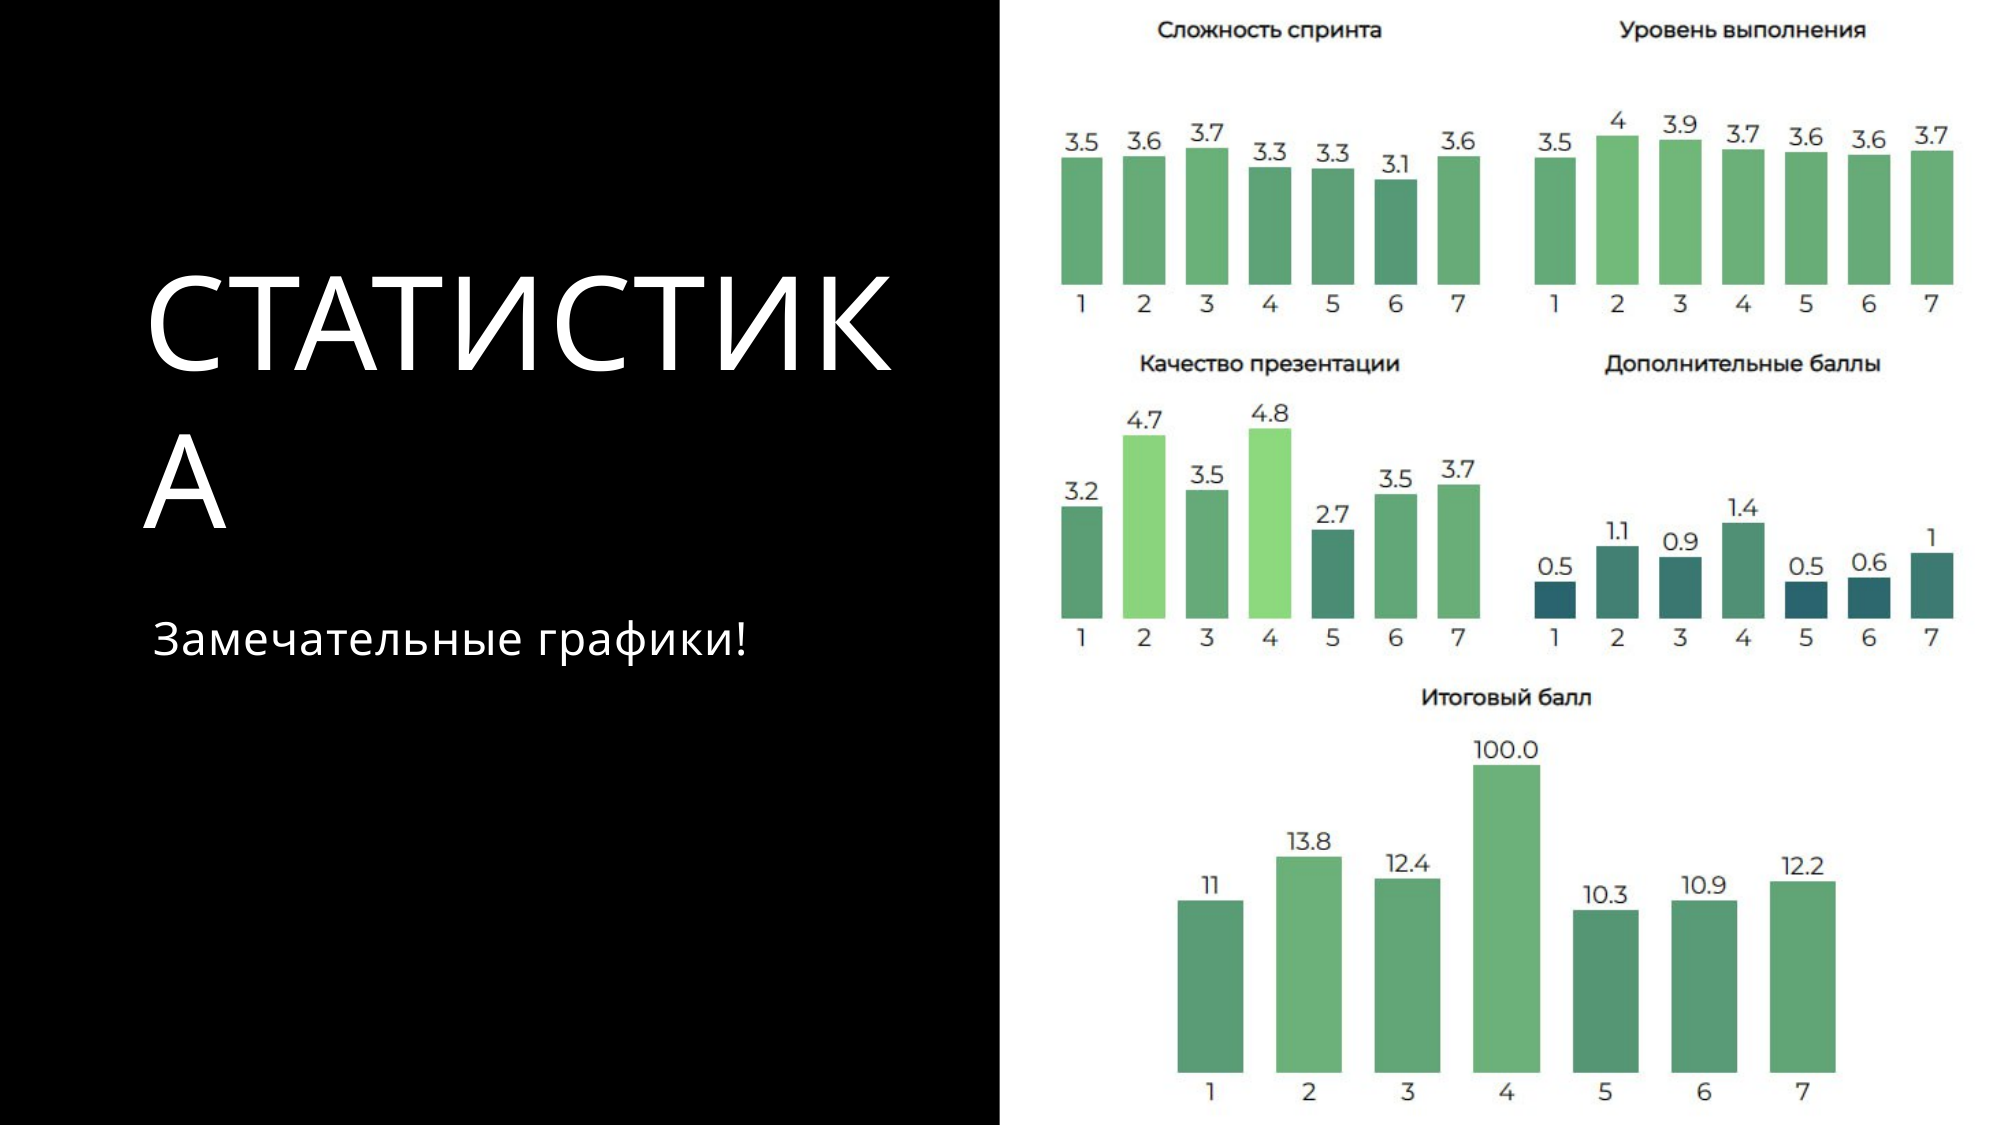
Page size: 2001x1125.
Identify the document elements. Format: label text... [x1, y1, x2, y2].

list Замечательные графики! [139, 601, 878, 692]
picture [1011, 0, 2000, 1125]
title статистика [128, 227, 979, 563]
